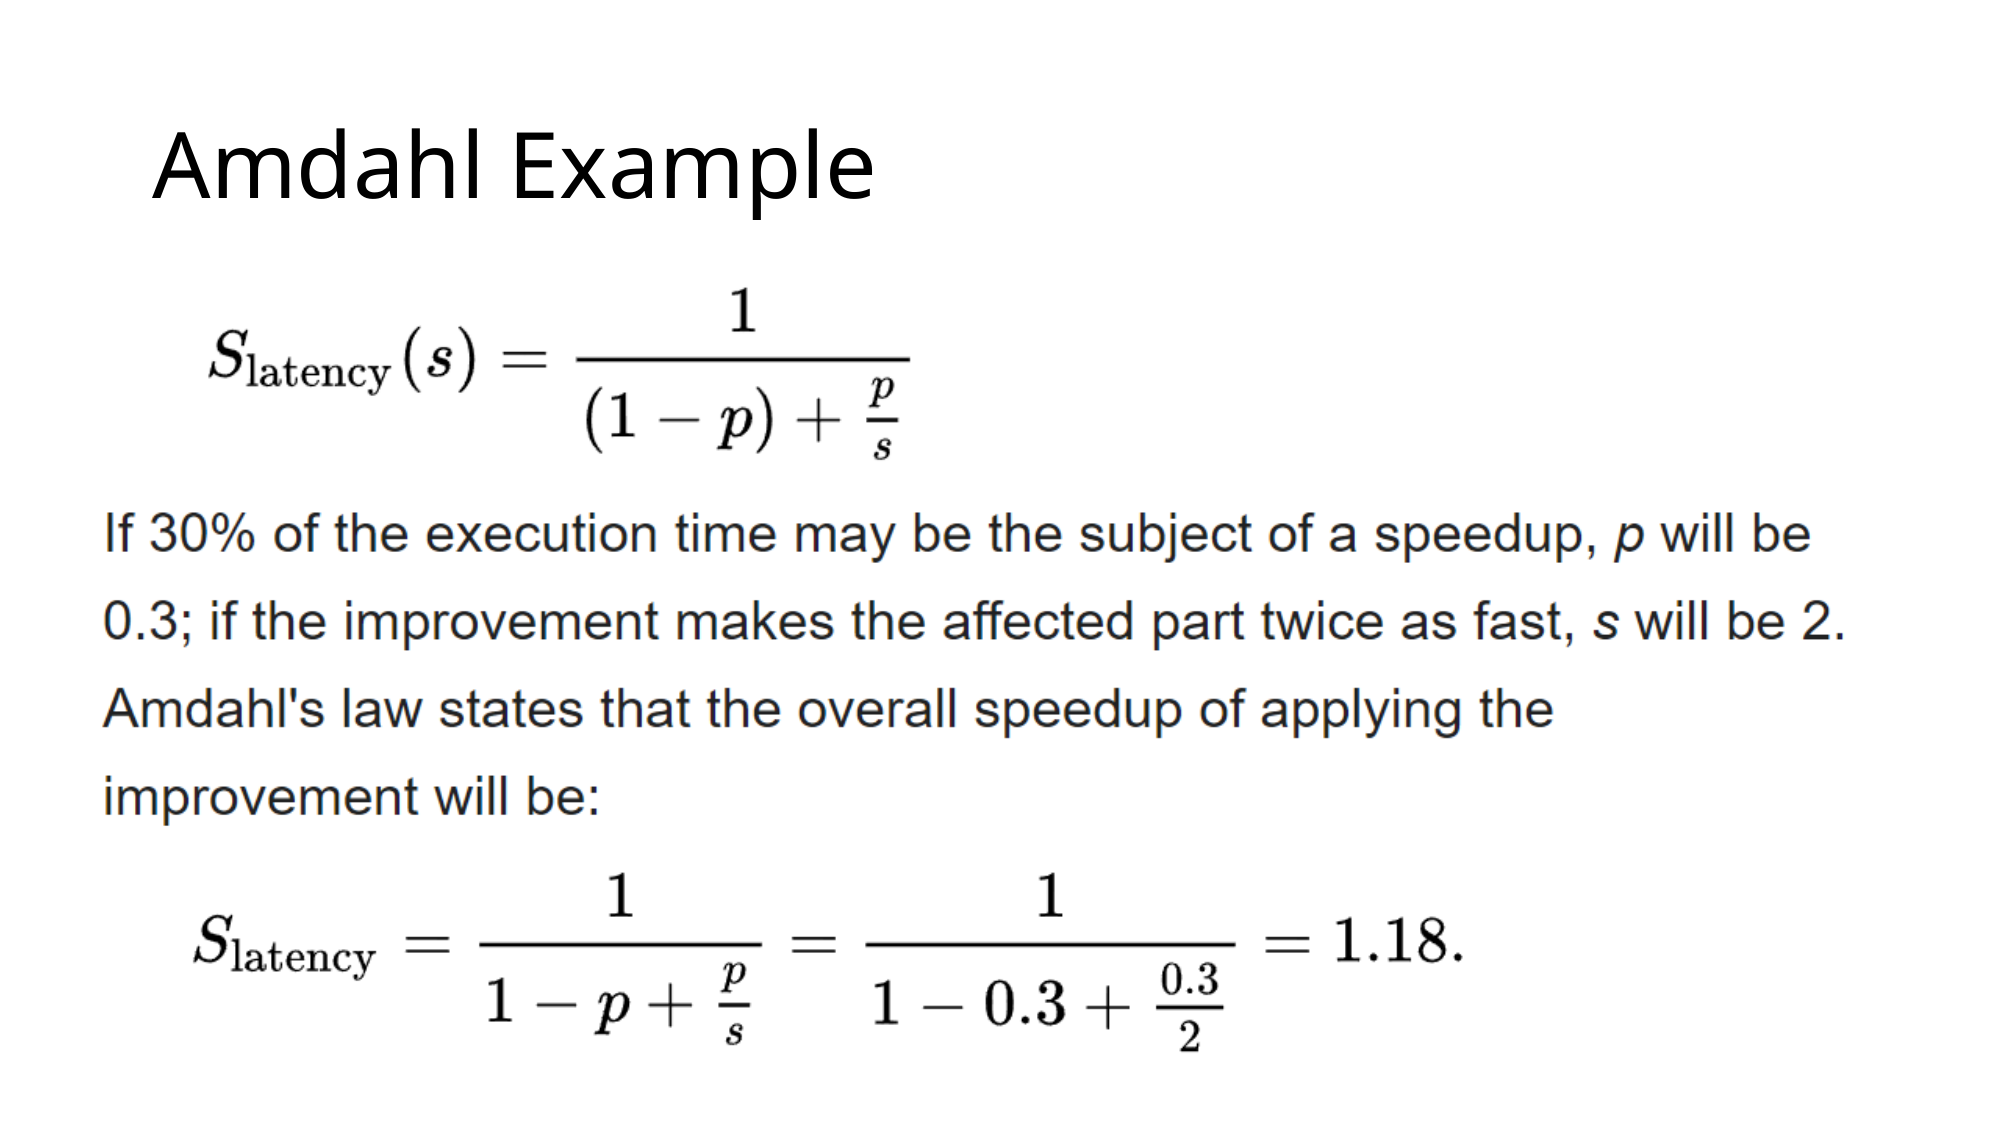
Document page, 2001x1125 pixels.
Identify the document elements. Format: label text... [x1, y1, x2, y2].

picture [84, 494, 1863, 1086]
title Amdahl Example [137, 59, 1863, 278]
picture [167, 277, 951, 493]
